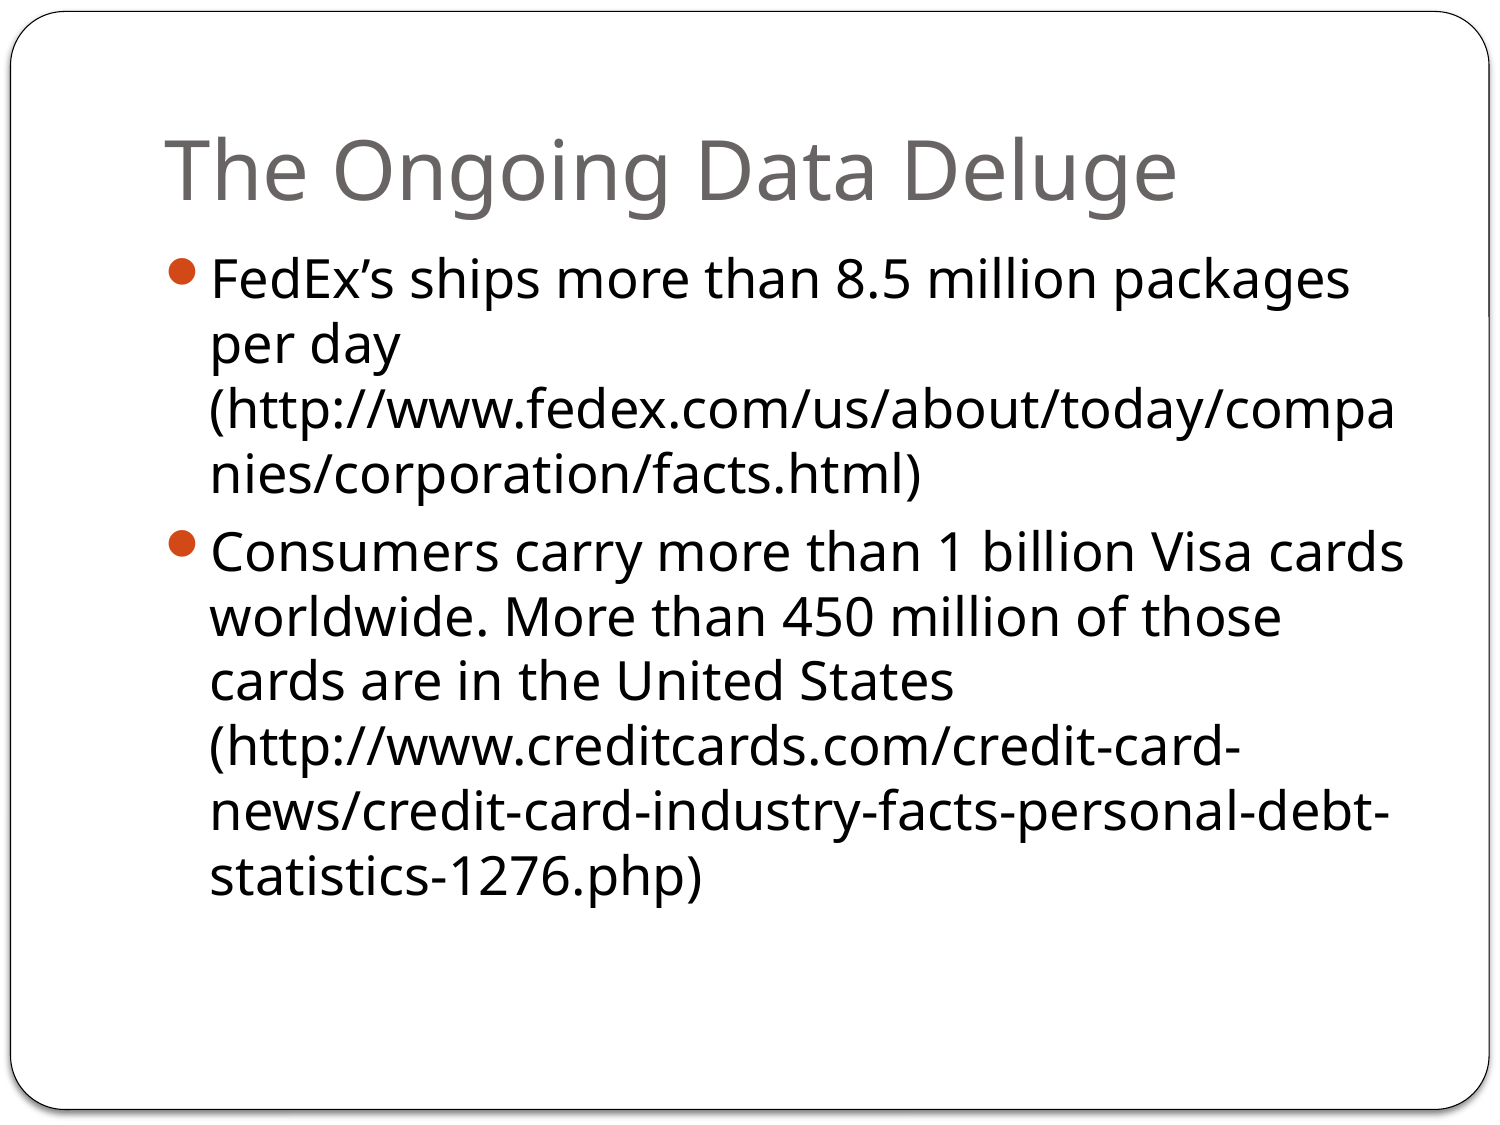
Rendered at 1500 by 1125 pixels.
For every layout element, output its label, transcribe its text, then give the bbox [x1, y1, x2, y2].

title The Ongoing Data Deluge [150, 45, 1425, 233]
list FedEx’s ships more than 8.5 million packages per day (http://www.fedex.com/us/about/today/companies/corporation/facts.html) Consumers carry more than 1 billion Visa cards worldwide. More than 450 million of those cards are in the United States (http://www.creditcards.com/credit-card-news/credit-card-industry-facts-personal-debt-statistics-1276.php) [150, 237, 1425, 988]
